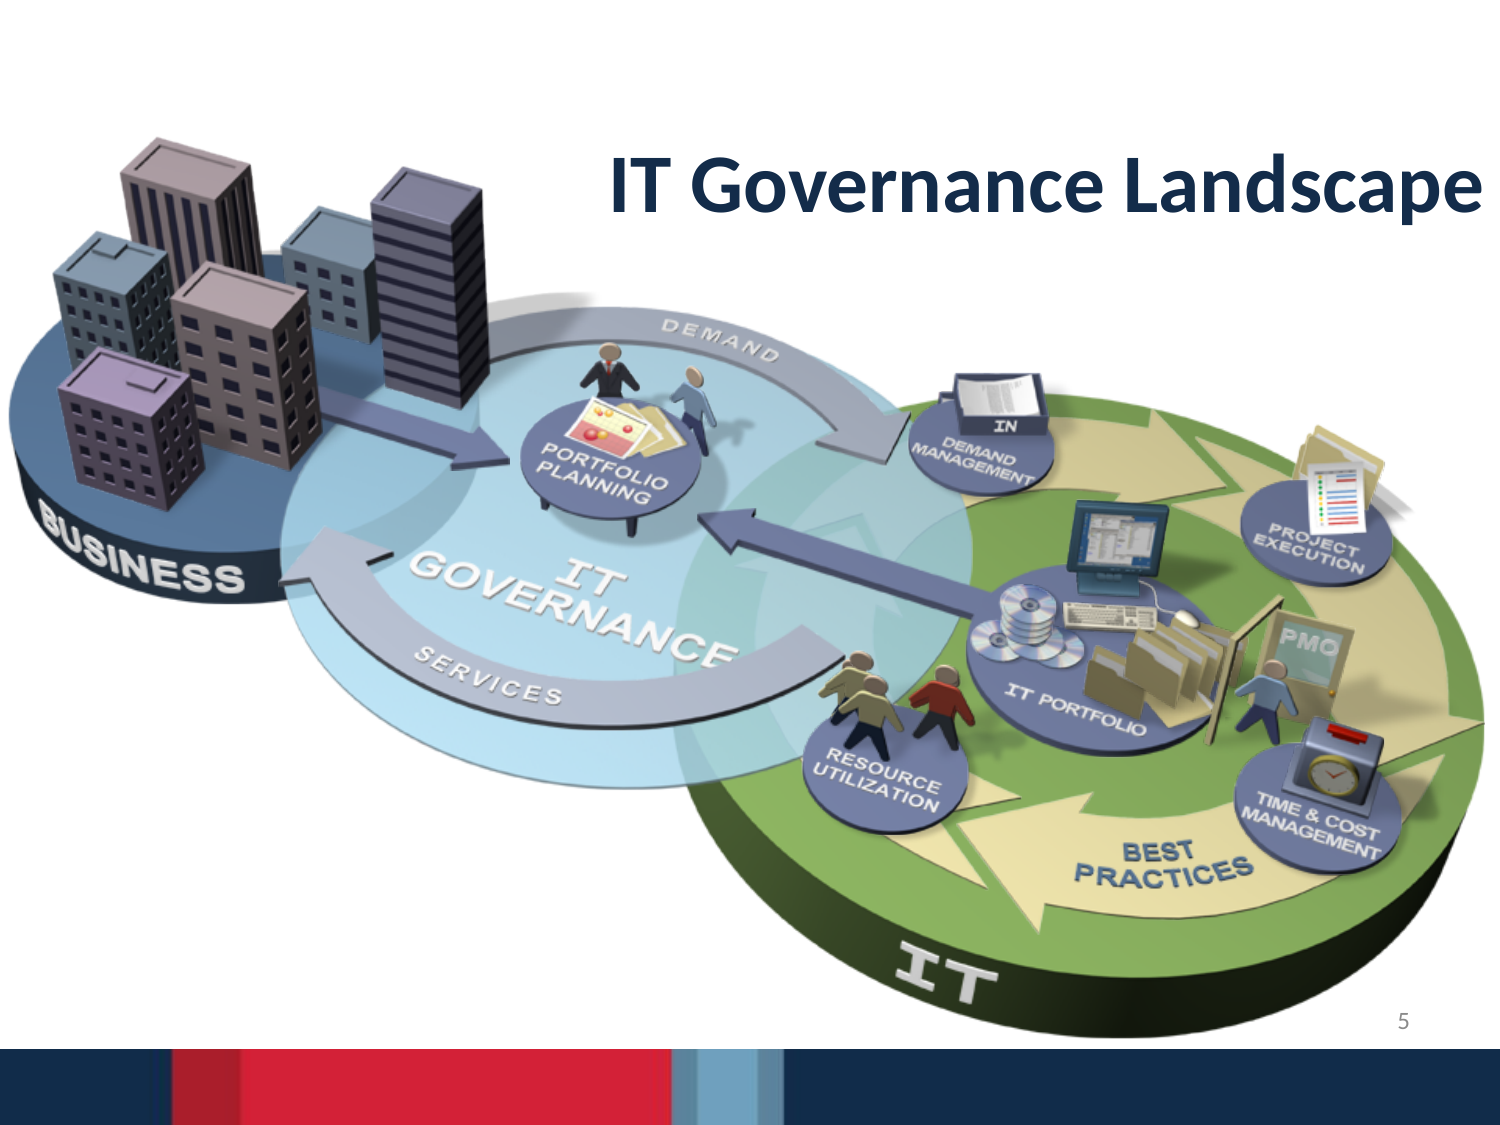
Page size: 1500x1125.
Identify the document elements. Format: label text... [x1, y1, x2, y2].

picture [0, 130, 1500, 1125]
title IT Governance Landscape [555, 112, 1500, 247]
